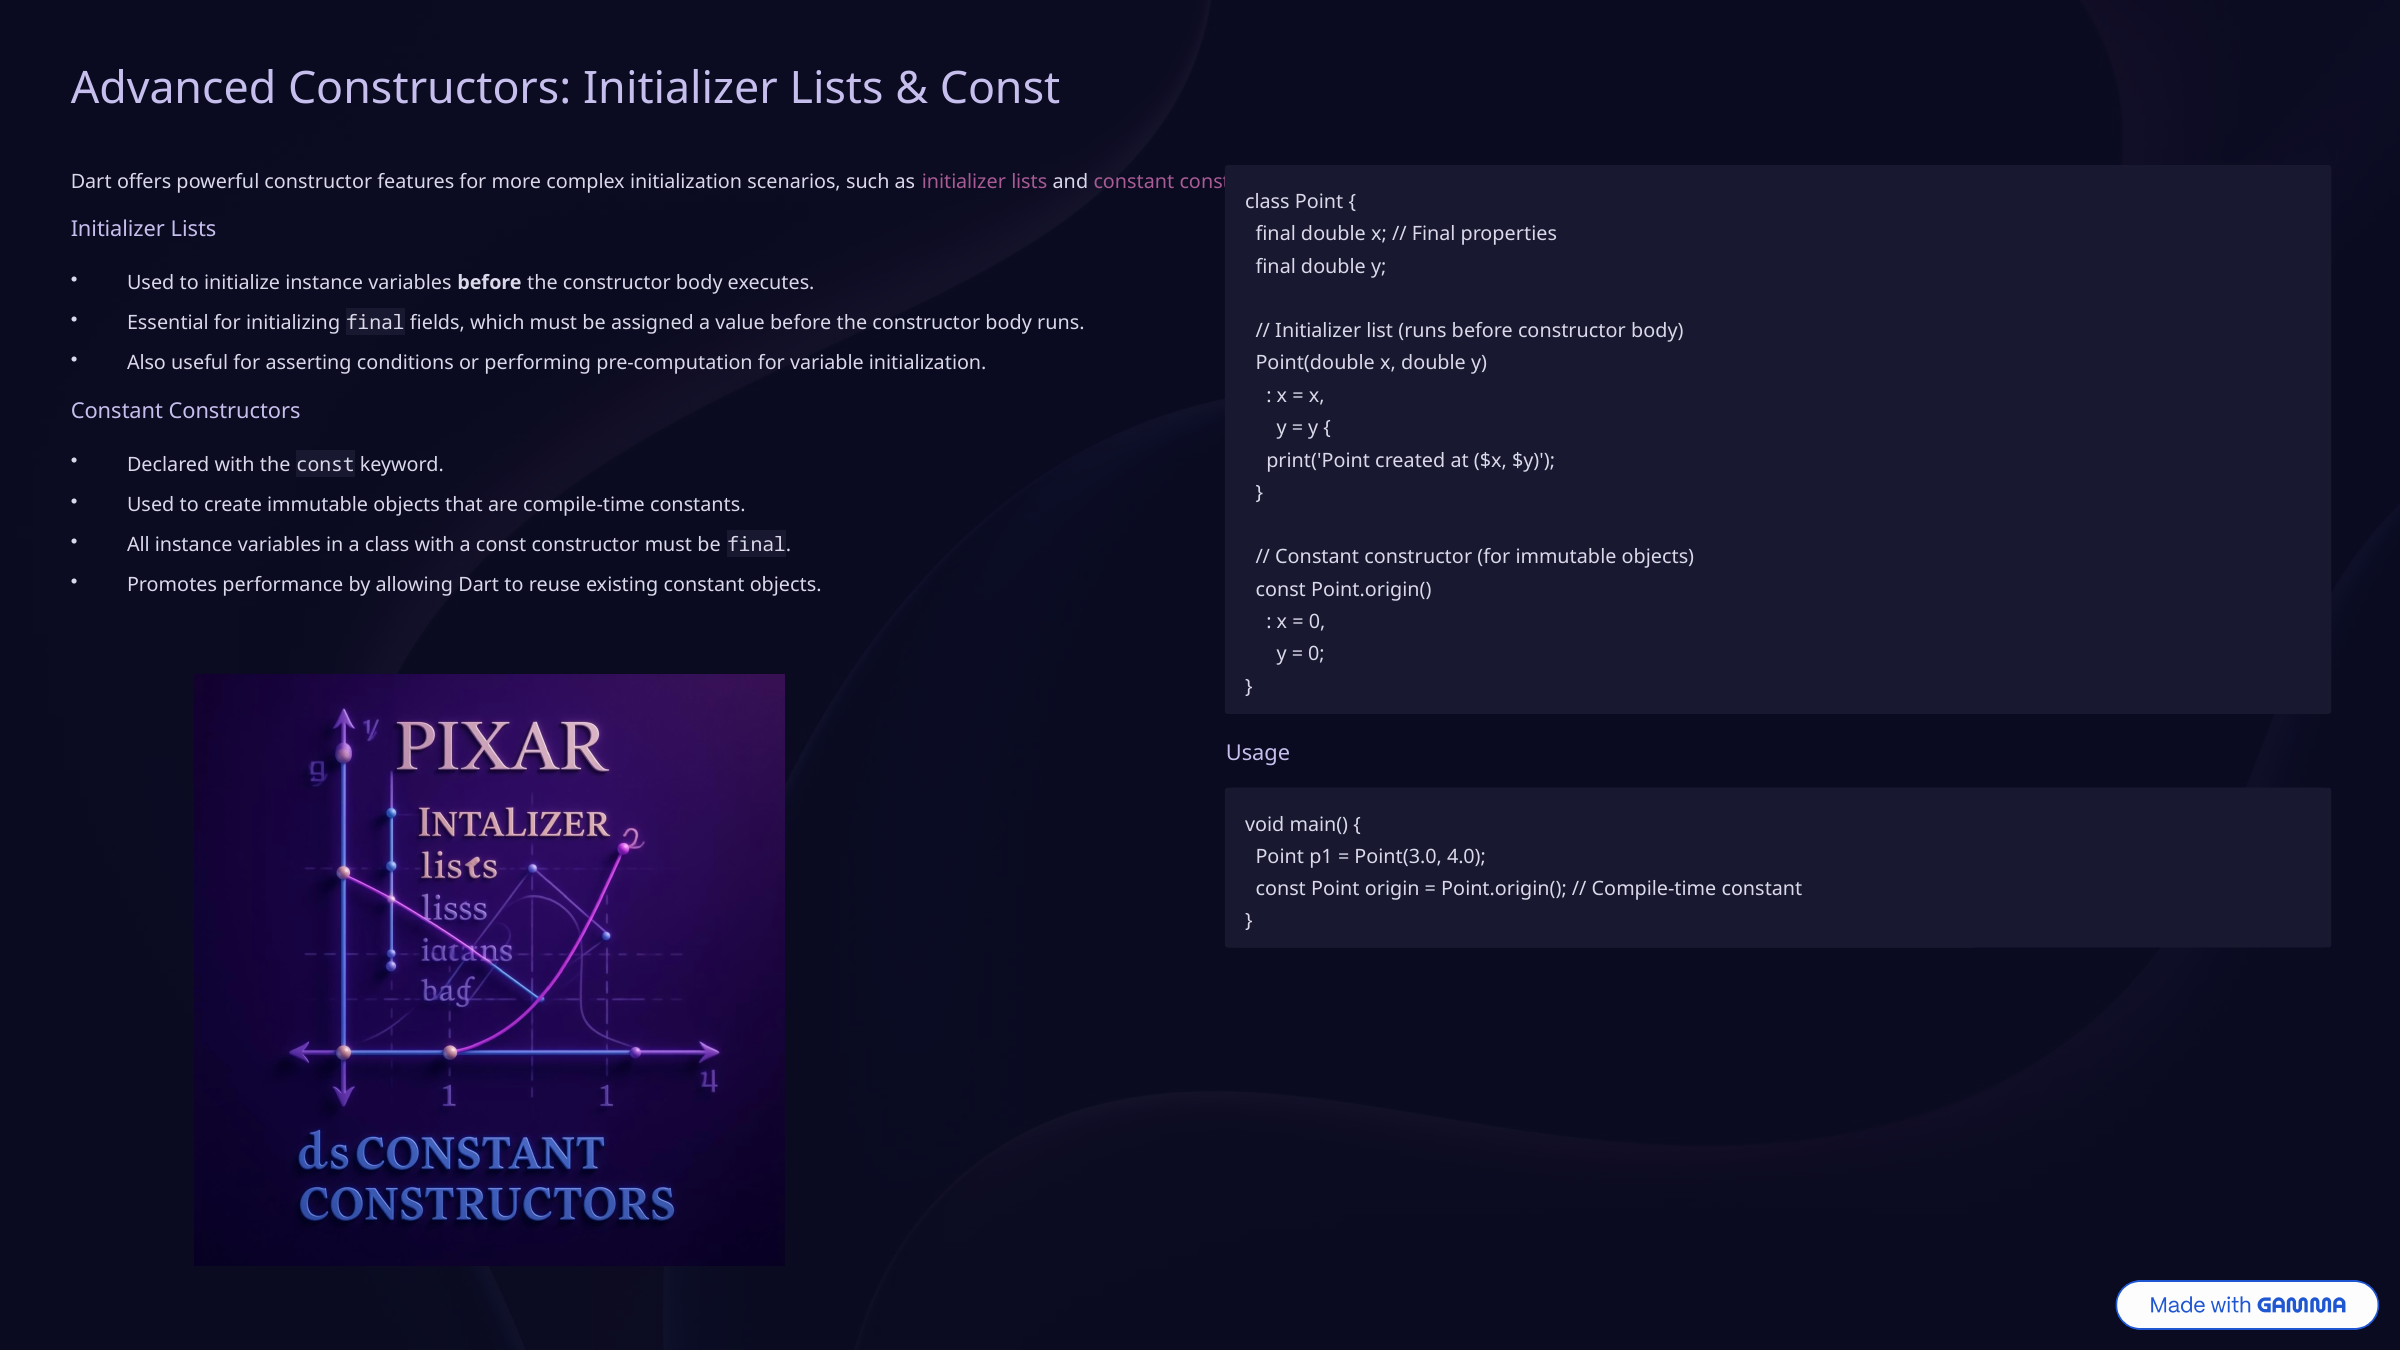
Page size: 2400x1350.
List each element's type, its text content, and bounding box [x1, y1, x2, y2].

text_box Also useful for asserting conditions or performing pre-computation for variable initialization. [70, 341, 1176, 375]
text_box Constant Constructors [70, 394, 319, 423]
text_box Used to initialize instance variables before the constructor body executes. [70, 261, 1176, 294]
text_box Advanced Constructors: Initializer Lists & Const [70, 55, 1121, 112]
text_box [1224, 787, 2332, 948]
text_box Declared with the const keyword. [70, 442, 1176, 477]
text_box class Point { final double x; // Final properties final double y; // Initializer list (runs before constructor body) Point(double x, double y) : x = x, y = y { print('Point created at ($x, $y)'); } // Constant constructor (for immutable objects) const Point.origin() : x = 0, y = 0; } [1245, 180, 2312, 699]
text_box Essential for initializing final fields, which must be assigned a value before the constructor body runs. [70, 300, 1176, 335]
picture [2106, 1271, 2389, 1339]
text_box Initializer Lists [70, 213, 296, 242]
picture [194, 674, 785, 1266]
text_box void main() { Point p1 = Point(3.0, 4.0); const Point origin = Point.origin(); // Compile-time constant } [1245, 802, 2312, 933]
text_box Promotes performance by allowing Dart to reuse existing constant objects. [70, 563, 1176, 596]
text_box Usage [1225, 736, 1451, 765]
text_box Used to create immutable objects that are compile-time constants. [70, 483, 1176, 516]
text_box [1224, 165, 2332, 714]
text_box Dart offers powerful constructor features for more complex initialization scenarios, such as initializer lists and constant constructors. [70, 160, 1176, 193]
text_box All instance variables in a class with a const constructor must be final. [70, 522, 1176, 557]
